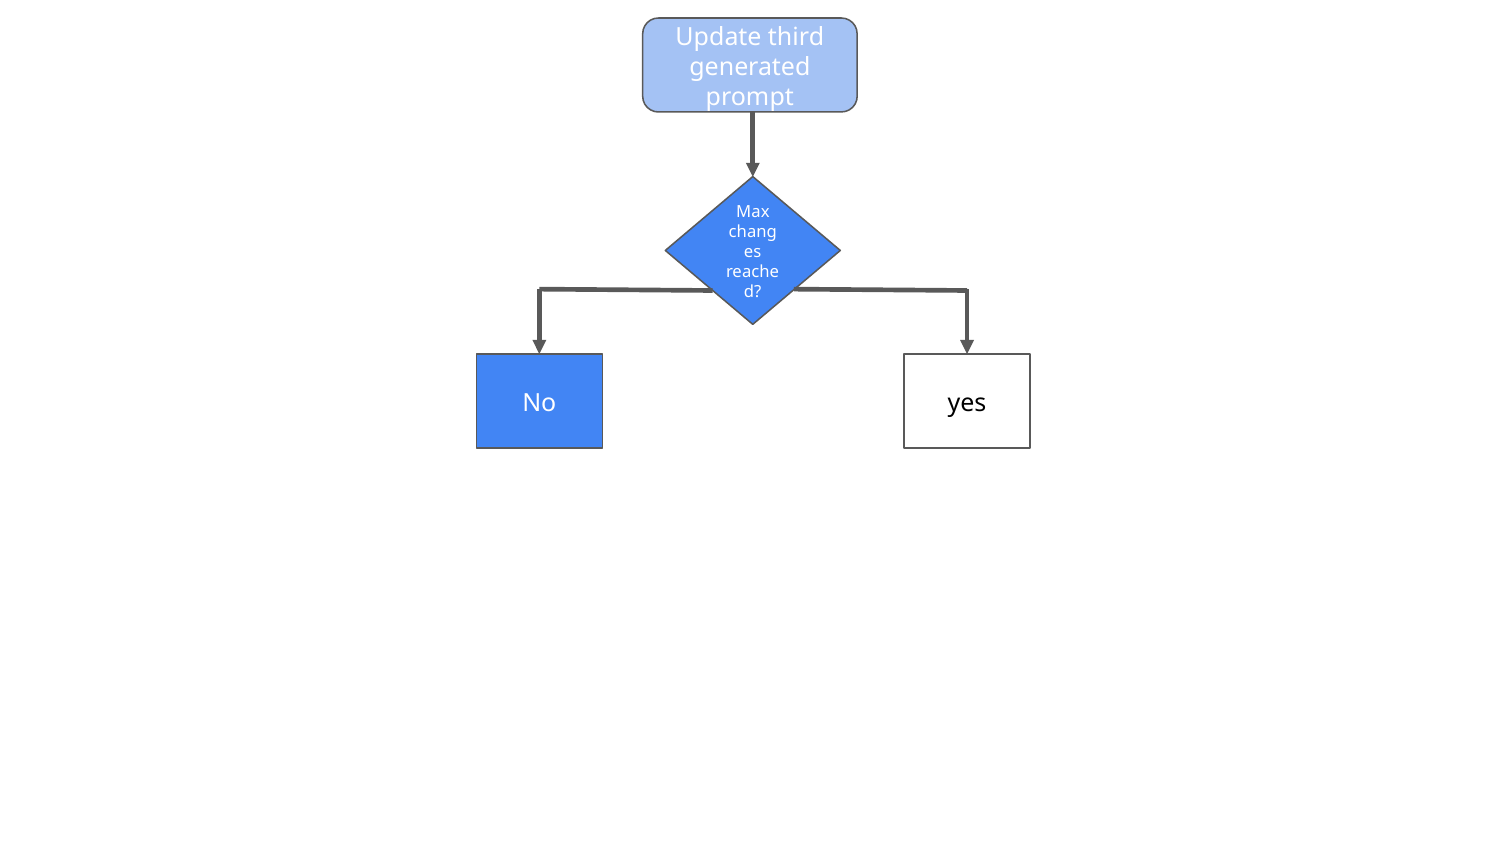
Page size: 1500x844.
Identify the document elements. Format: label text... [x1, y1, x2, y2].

text_box yes [904, 353, 1030, 448]
text_box Max changes reached? [665, 179, 841, 325]
text_box Update third generated prompt [642, 18, 858, 112]
text_box No [476, 353, 603, 448]
